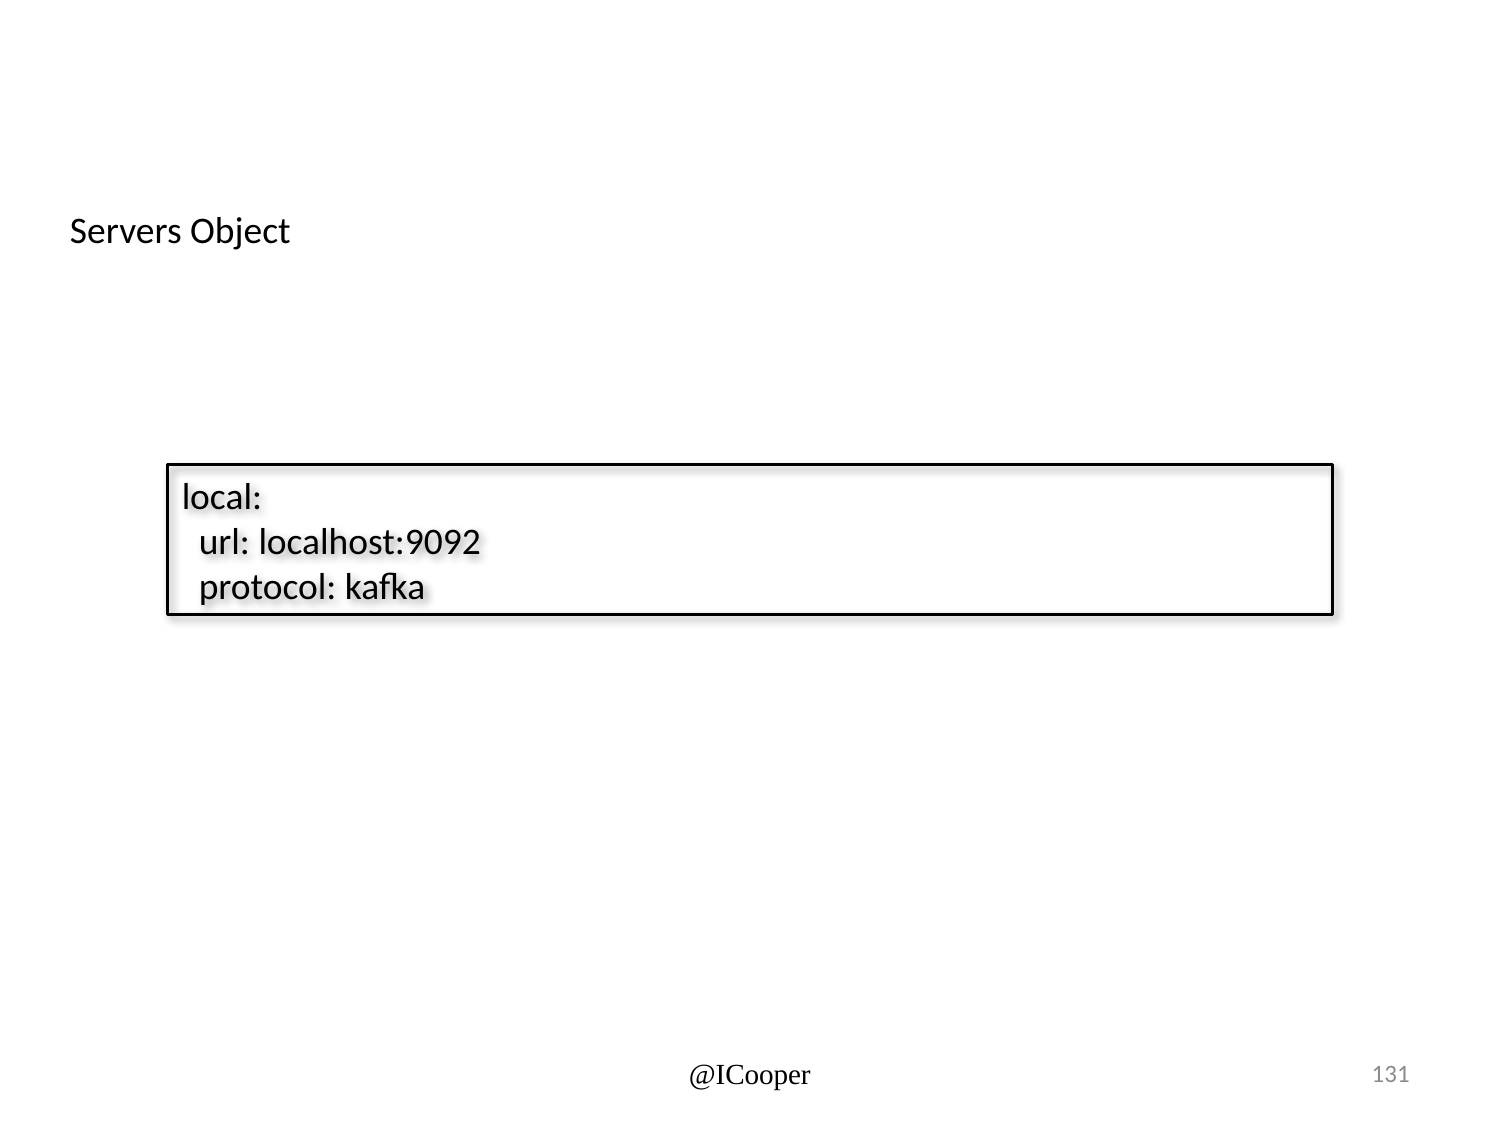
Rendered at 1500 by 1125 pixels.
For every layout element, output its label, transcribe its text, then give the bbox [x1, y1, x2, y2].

slide_number 131 [1074, 1042, 1425, 1103]
text_box local: url: localhost:9092 protocol: kafka [167, 464, 1333, 615]
footer @ICooper [512, 1042, 988, 1103]
text_box Servers Object [58, 195, 1032, 263]
